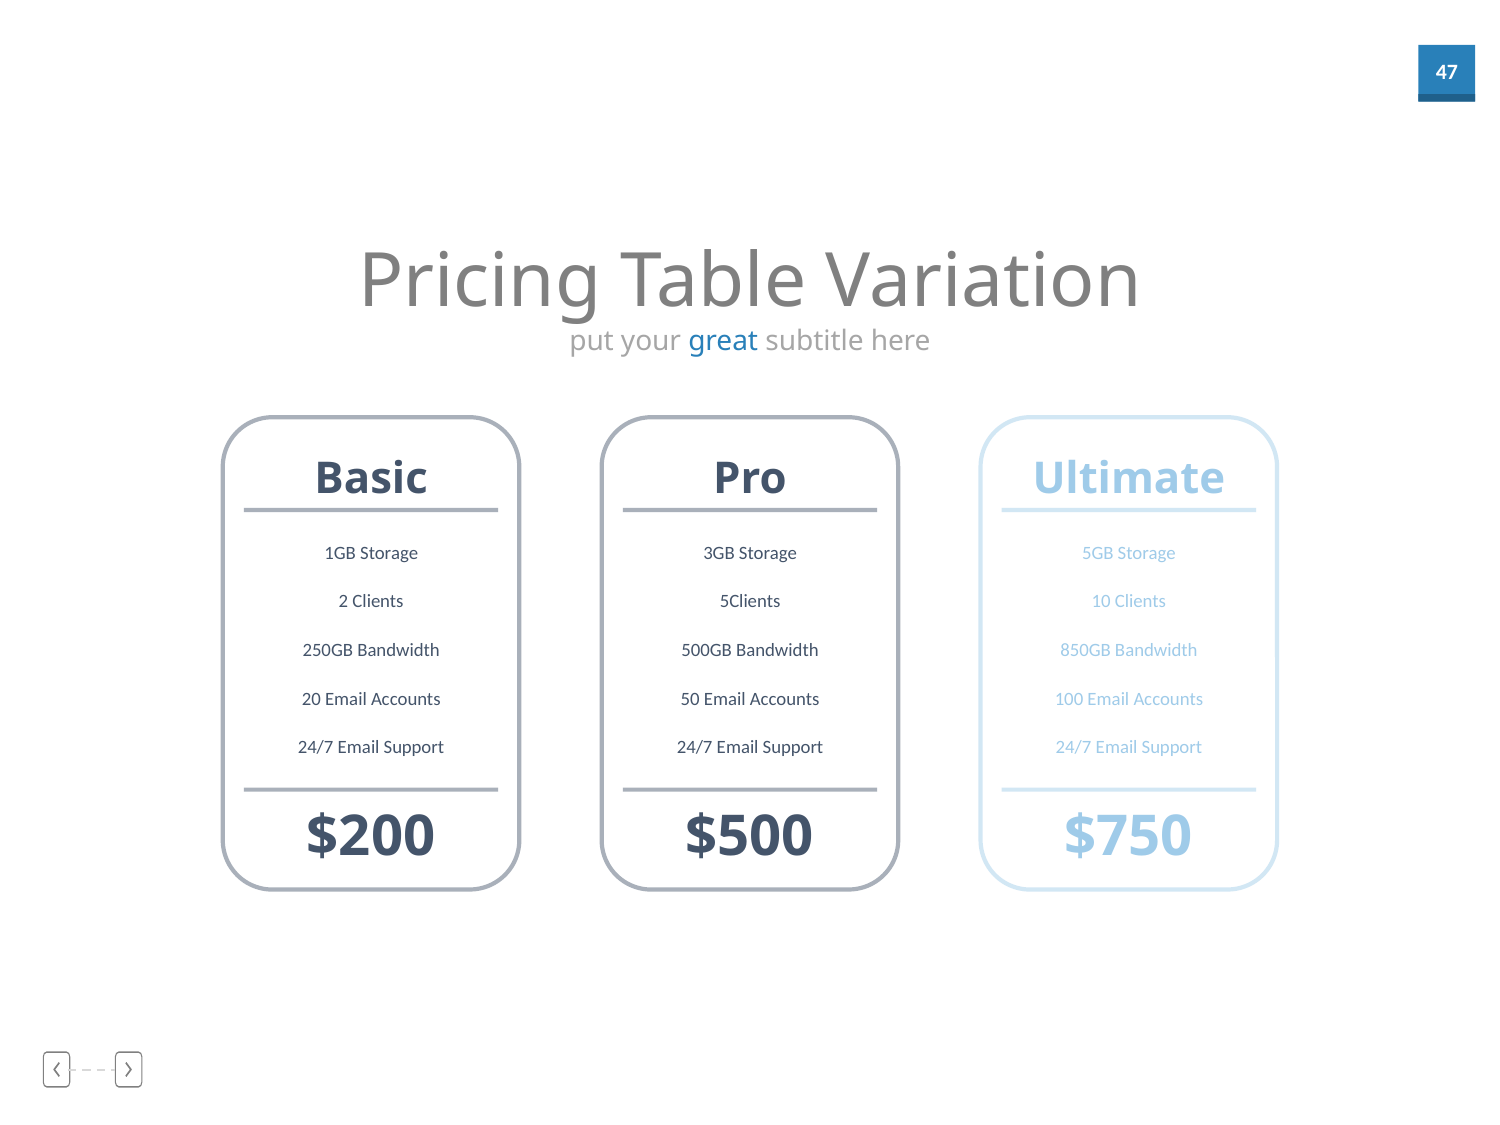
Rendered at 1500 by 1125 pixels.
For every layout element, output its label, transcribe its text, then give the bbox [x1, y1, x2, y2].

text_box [222, 417, 520, 890]
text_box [601, 417, 899, 890]
text_box put your great subtitle here [554, 330, 946, 364]
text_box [980, 417, 1278, 890]
text_box Pricing Table Variation [343, 224, 1157, 330]
